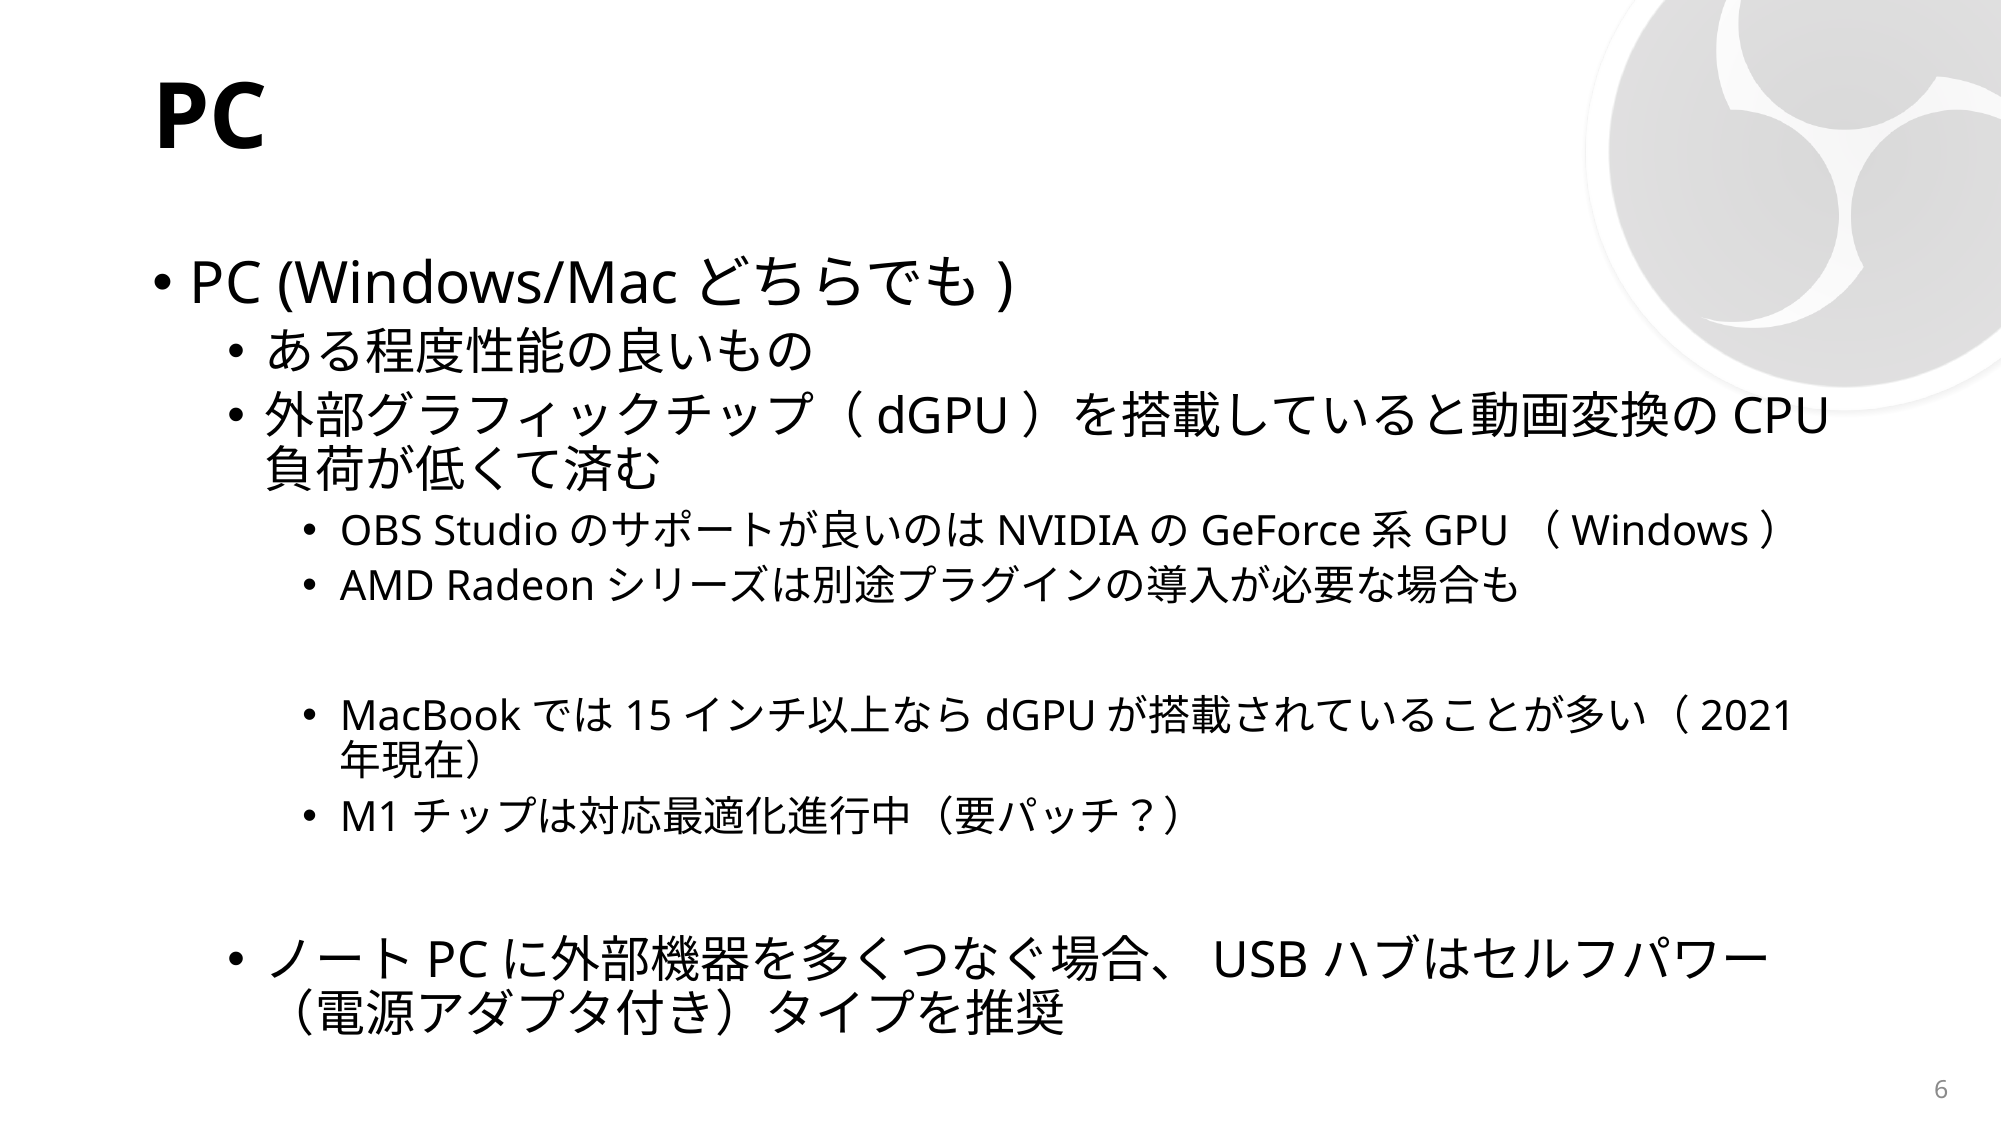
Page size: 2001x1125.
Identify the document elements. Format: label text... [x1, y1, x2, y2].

list PC (Windows/Macどちらでも) ある程度性能の良いもの 外部グラフィックチップ（dGPU）を搭載していると動画変換のCPU負荷が低くて済む OBS Studioのサポートが良いのはNVIDIAのGeForce系GPU（Windows） AMD Radeonシリーズは別途プラグインの導入が必要な場合も MacBookでは15インチ以上ならdGPUが搭載されていることが多い（2021年現在） M1チップは対応最適化進行中（要パッチ？） ノートPCに外部機器を多くつなぐ場合、USBハブはセルフパワー（電源アダプタ付き）タイプを推奨 [137, 245, 1863, 1066]
slide_number 6 [1513, 1072, 1964, 1110]
title PC [137, 59, 1863, 178]
